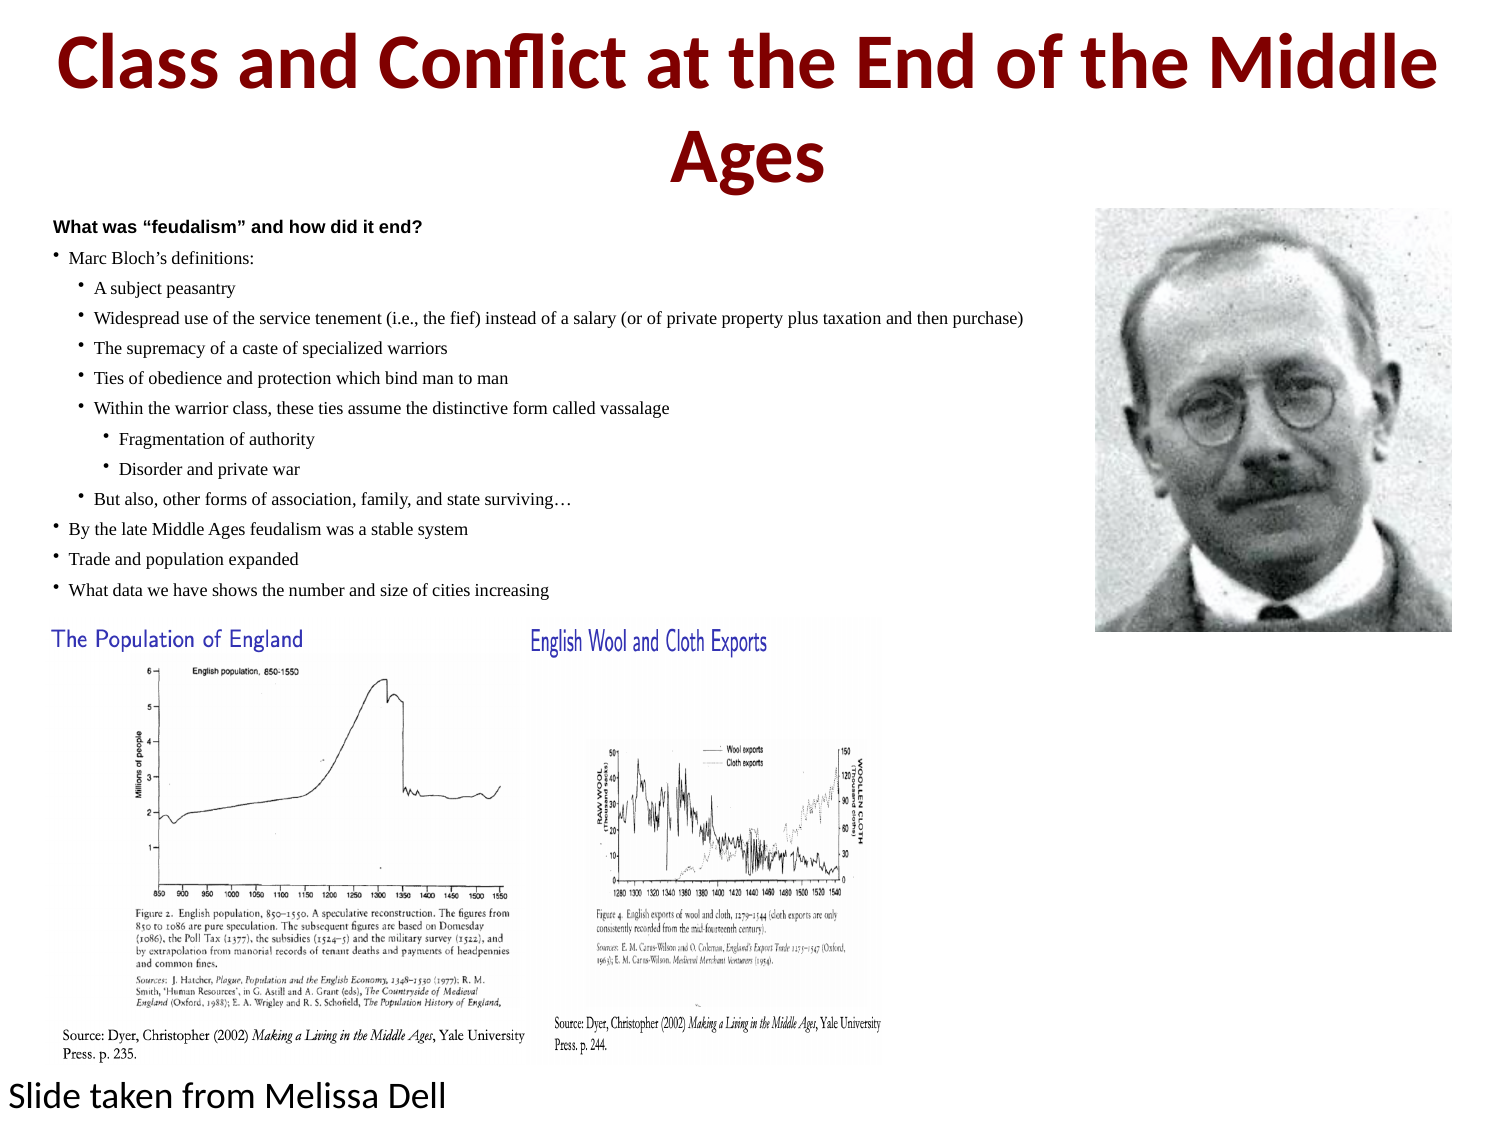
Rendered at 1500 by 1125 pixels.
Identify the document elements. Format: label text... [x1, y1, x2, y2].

text_box Slide taken from Melissa Dell [0, 1064, 455, 1124]
title Class and Conflict at the End of the Middle Ages [44, 0, 1453, 209]
picture [1095, 208, 1452, 633]
picture [45, 617, 882, 1065]
list What was “feudalism” and how did it end? Marc Bloch’s definitions: A subject peasantry Widespread use of the service tenement (i.e., the fief) instead of a salary (or of private property plus taxation and then purchase) The supremacy of a caste of specialized warriors Ties of obedience and protection which bind man to man Within the warrior class, these ties assume the distinctive form called vassalage Fragmentation of authority Disorder and private war But also, other forms of association, family, and state surviving… By the late Middle Ages feudalism was a stable system Trade and population expanded What data we have shows the number and size of cities increasing [44, 207, 1097, 633]
